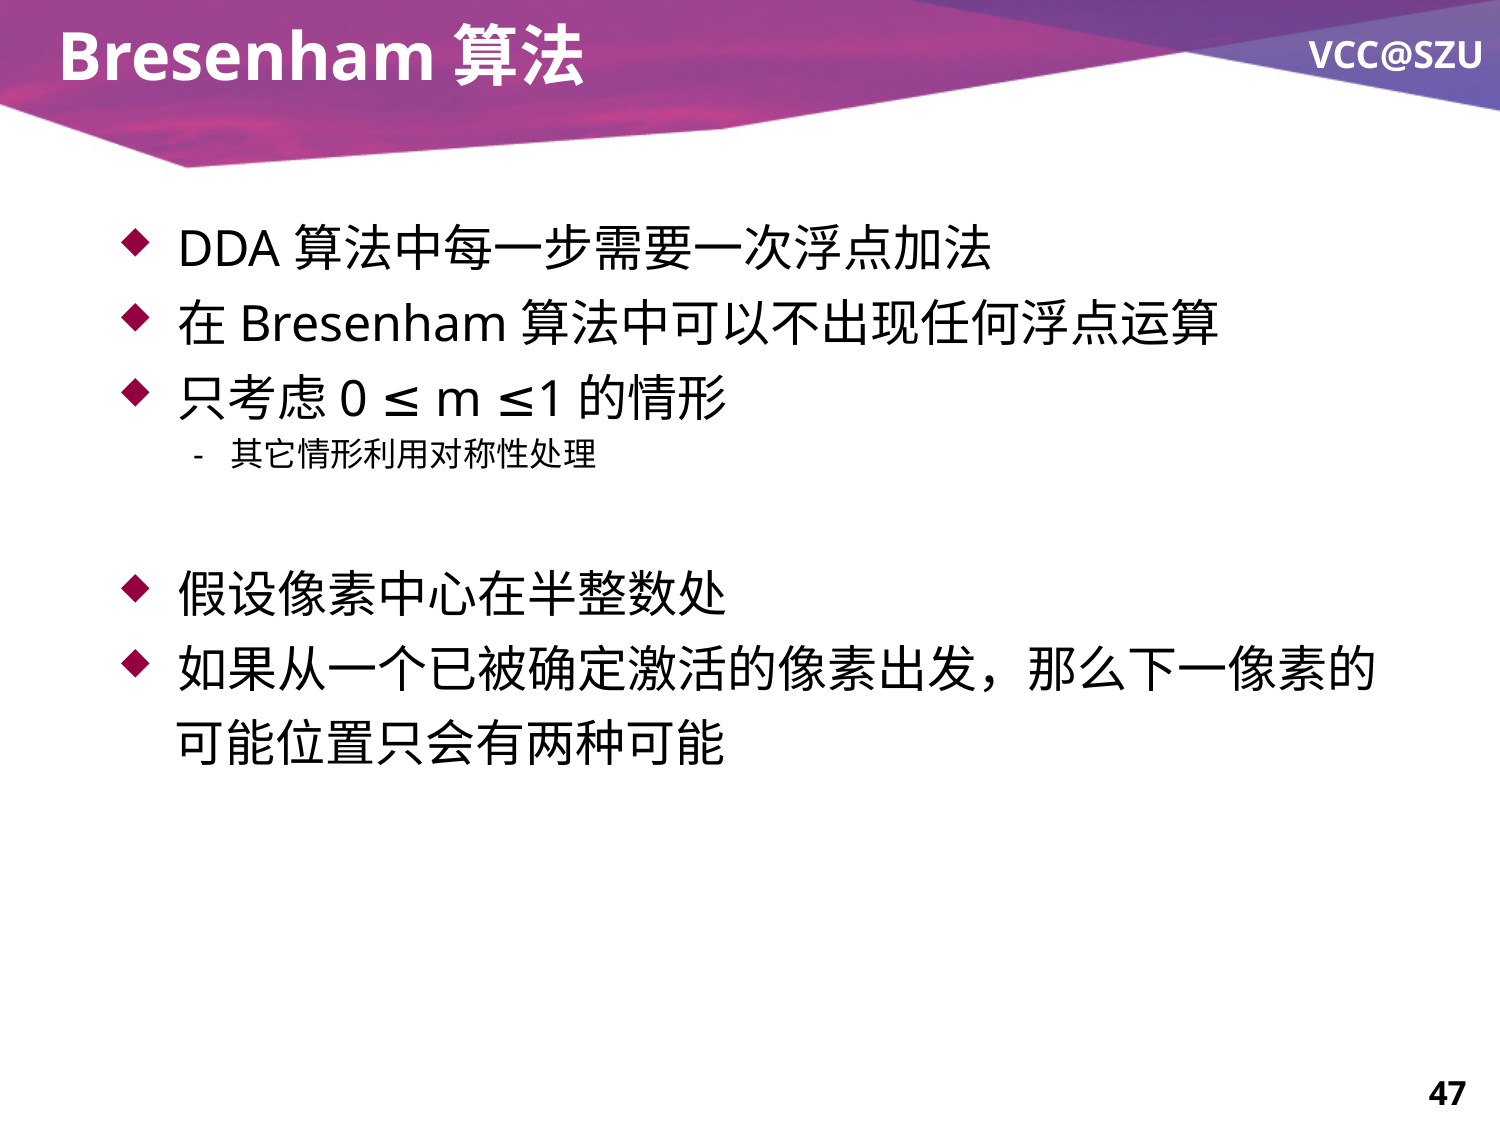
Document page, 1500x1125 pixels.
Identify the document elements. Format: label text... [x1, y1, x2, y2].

slide_number 47 [1384, 1065, 1500, 1125]
list DDA算法中每一步需要一次浮点加法 在Bresenham算法中可以不出现任何浮点运算 只考虑0 ≤ m ≤1的情形 其它情形利用对称性处理 假设像素中心在半整数处 如果从一个已被确定激活的像素出发，那么下一像素的 可能位置只会有两种可能 [103, 216, 1397, 930]
title Bresenham算法 [25, 15, 1320, 104]
picture [0, 0, 1500, 1125]
